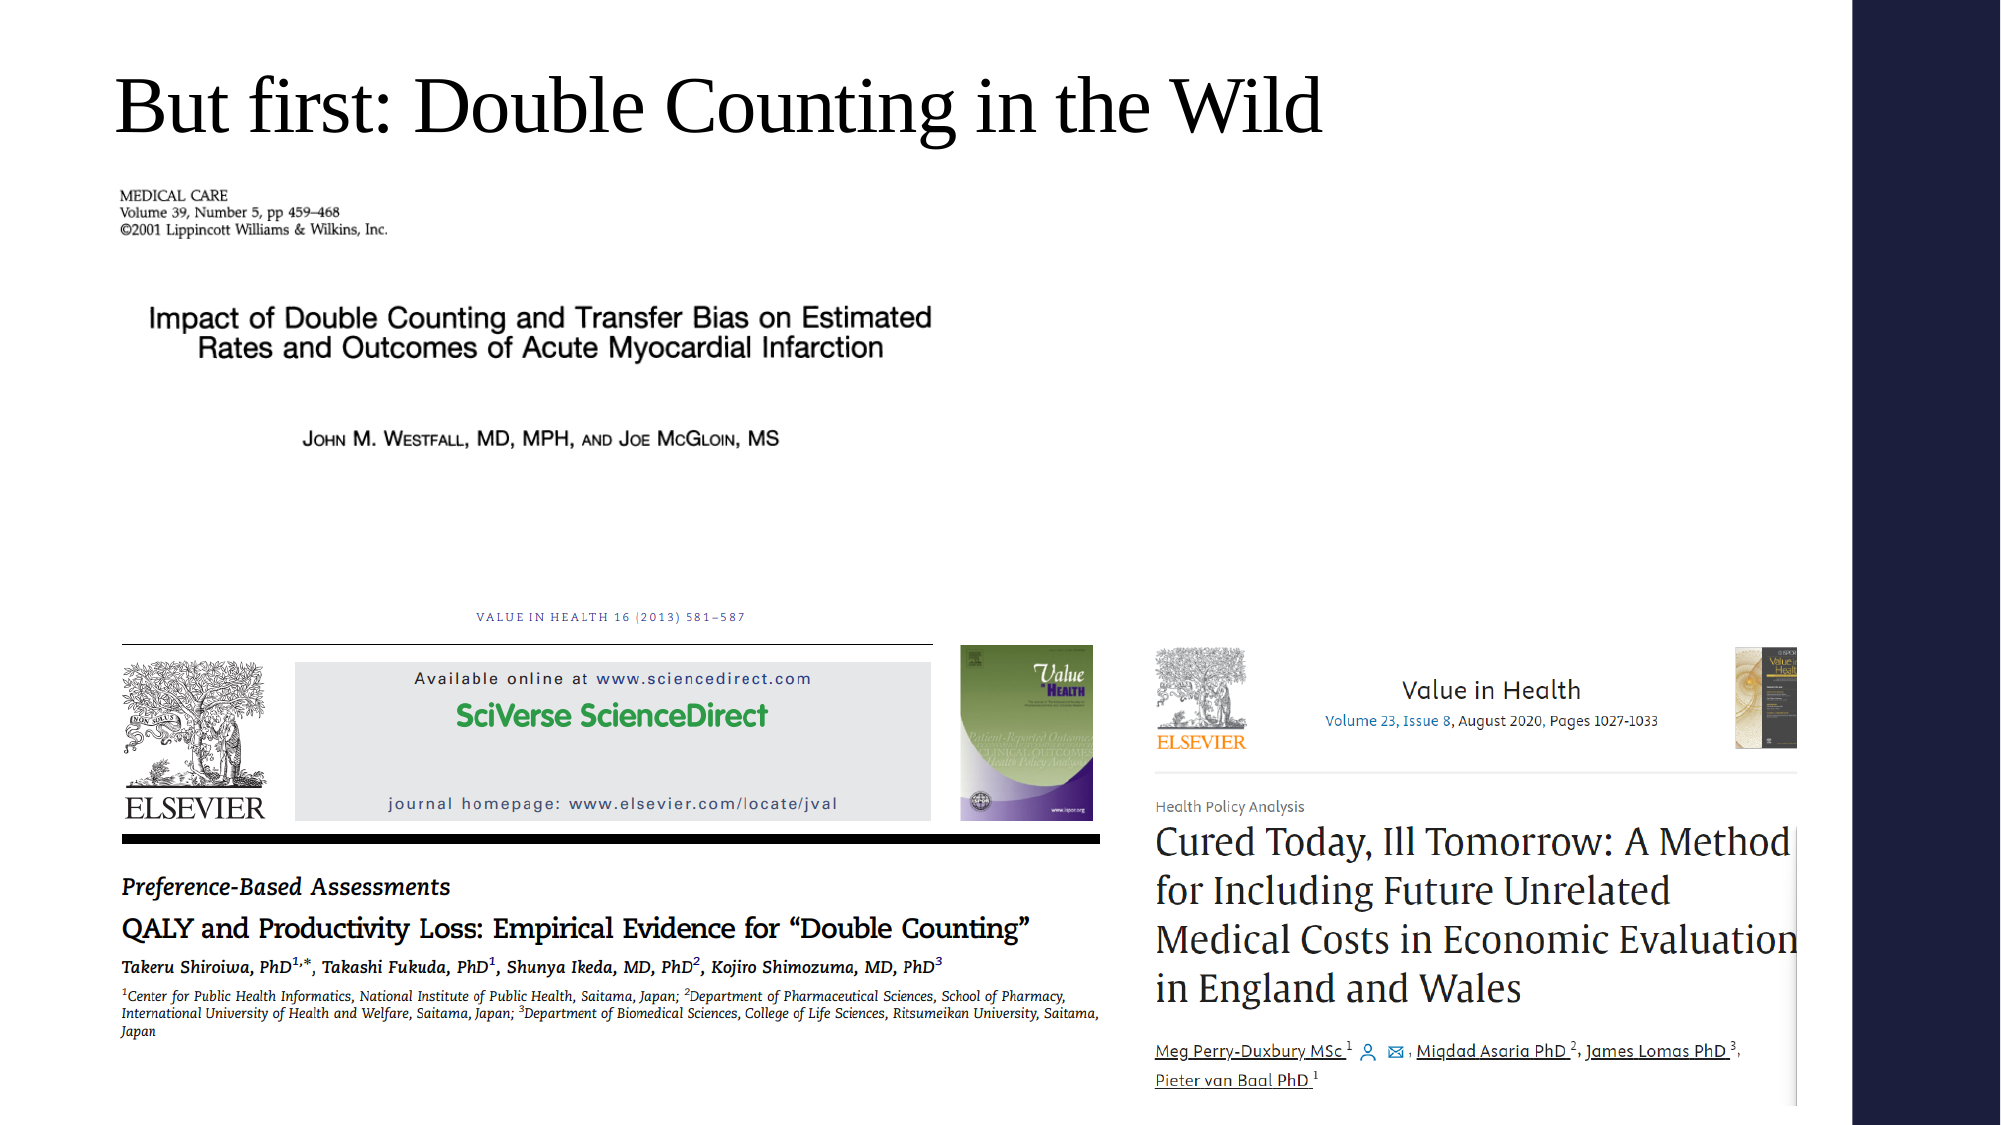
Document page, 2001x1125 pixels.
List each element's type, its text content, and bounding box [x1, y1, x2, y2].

picture [1140, 637, 1798, 1106]
picture [99, 588, 1122, 1057]
title But first: Double Counting in the Wild [99, 55, 1675, 158]
picture [99, 174, 942, 474]
